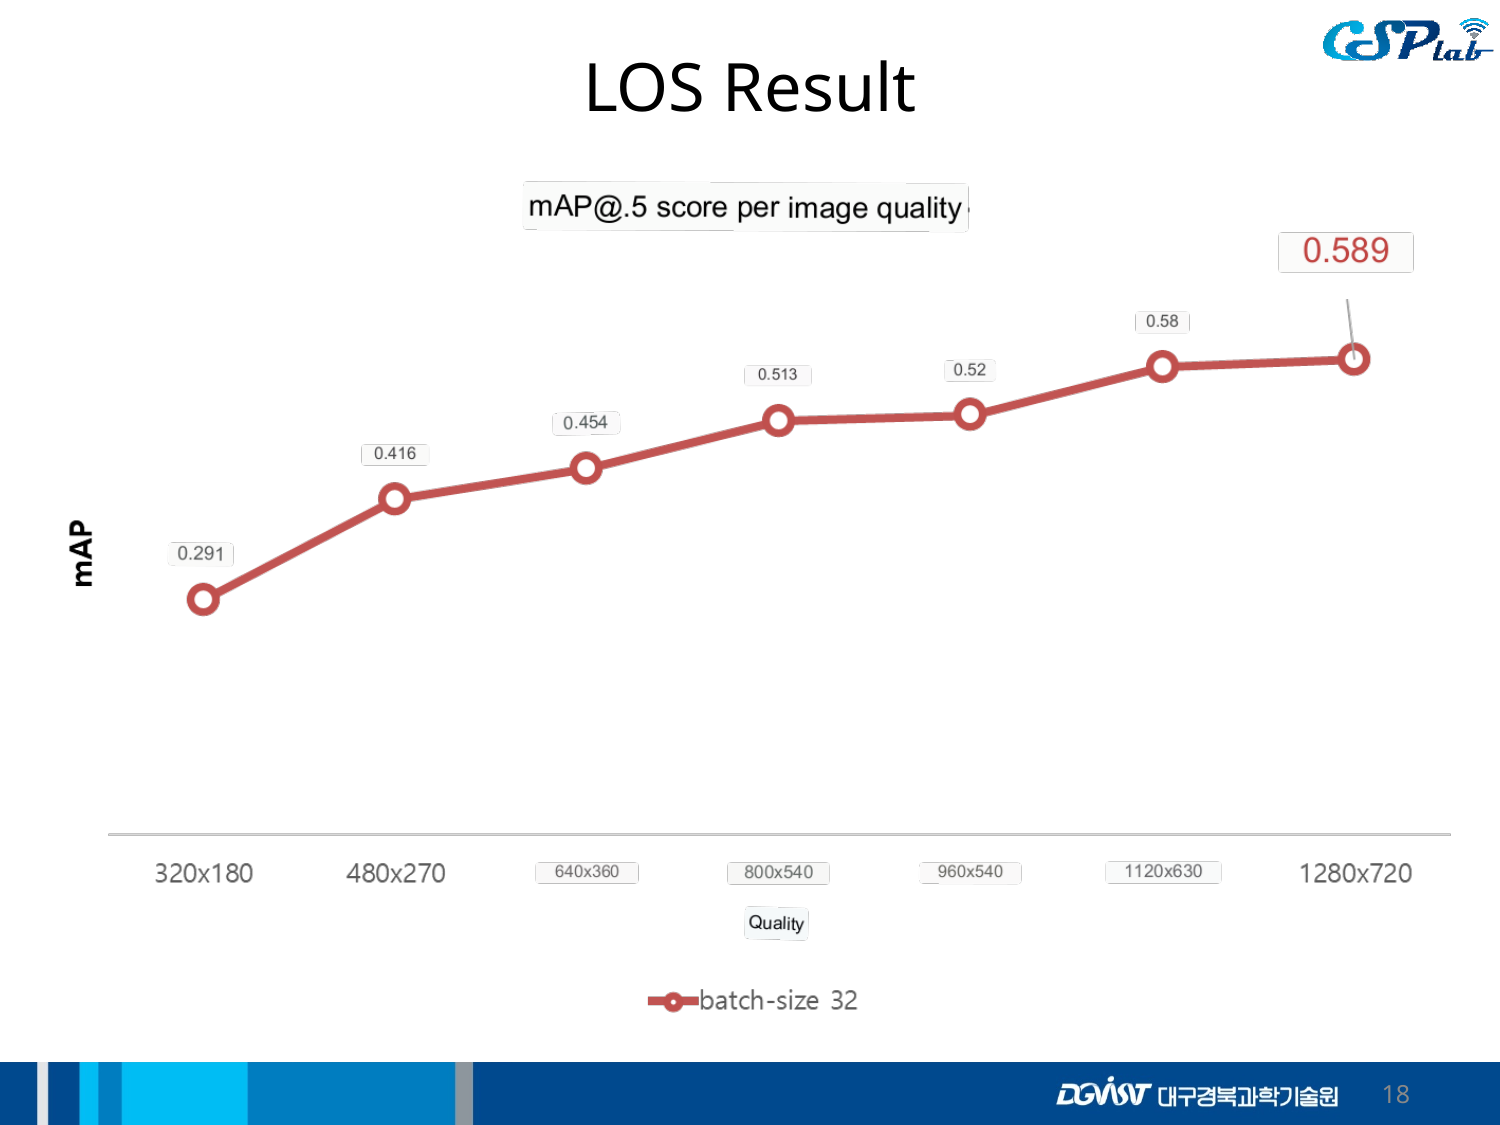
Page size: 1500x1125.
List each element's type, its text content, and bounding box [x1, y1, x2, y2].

picture [452, 1062, 1500, 1125]
picture [0, 1062, 78, 1125]
picture [24, 150, 1476, 1038]
title LOS Result [75, 45, 1425, 126]
slide_number ‹#› [1075, 1065, 1426, 1125]
picture [1322, 7, 1494, 78]
